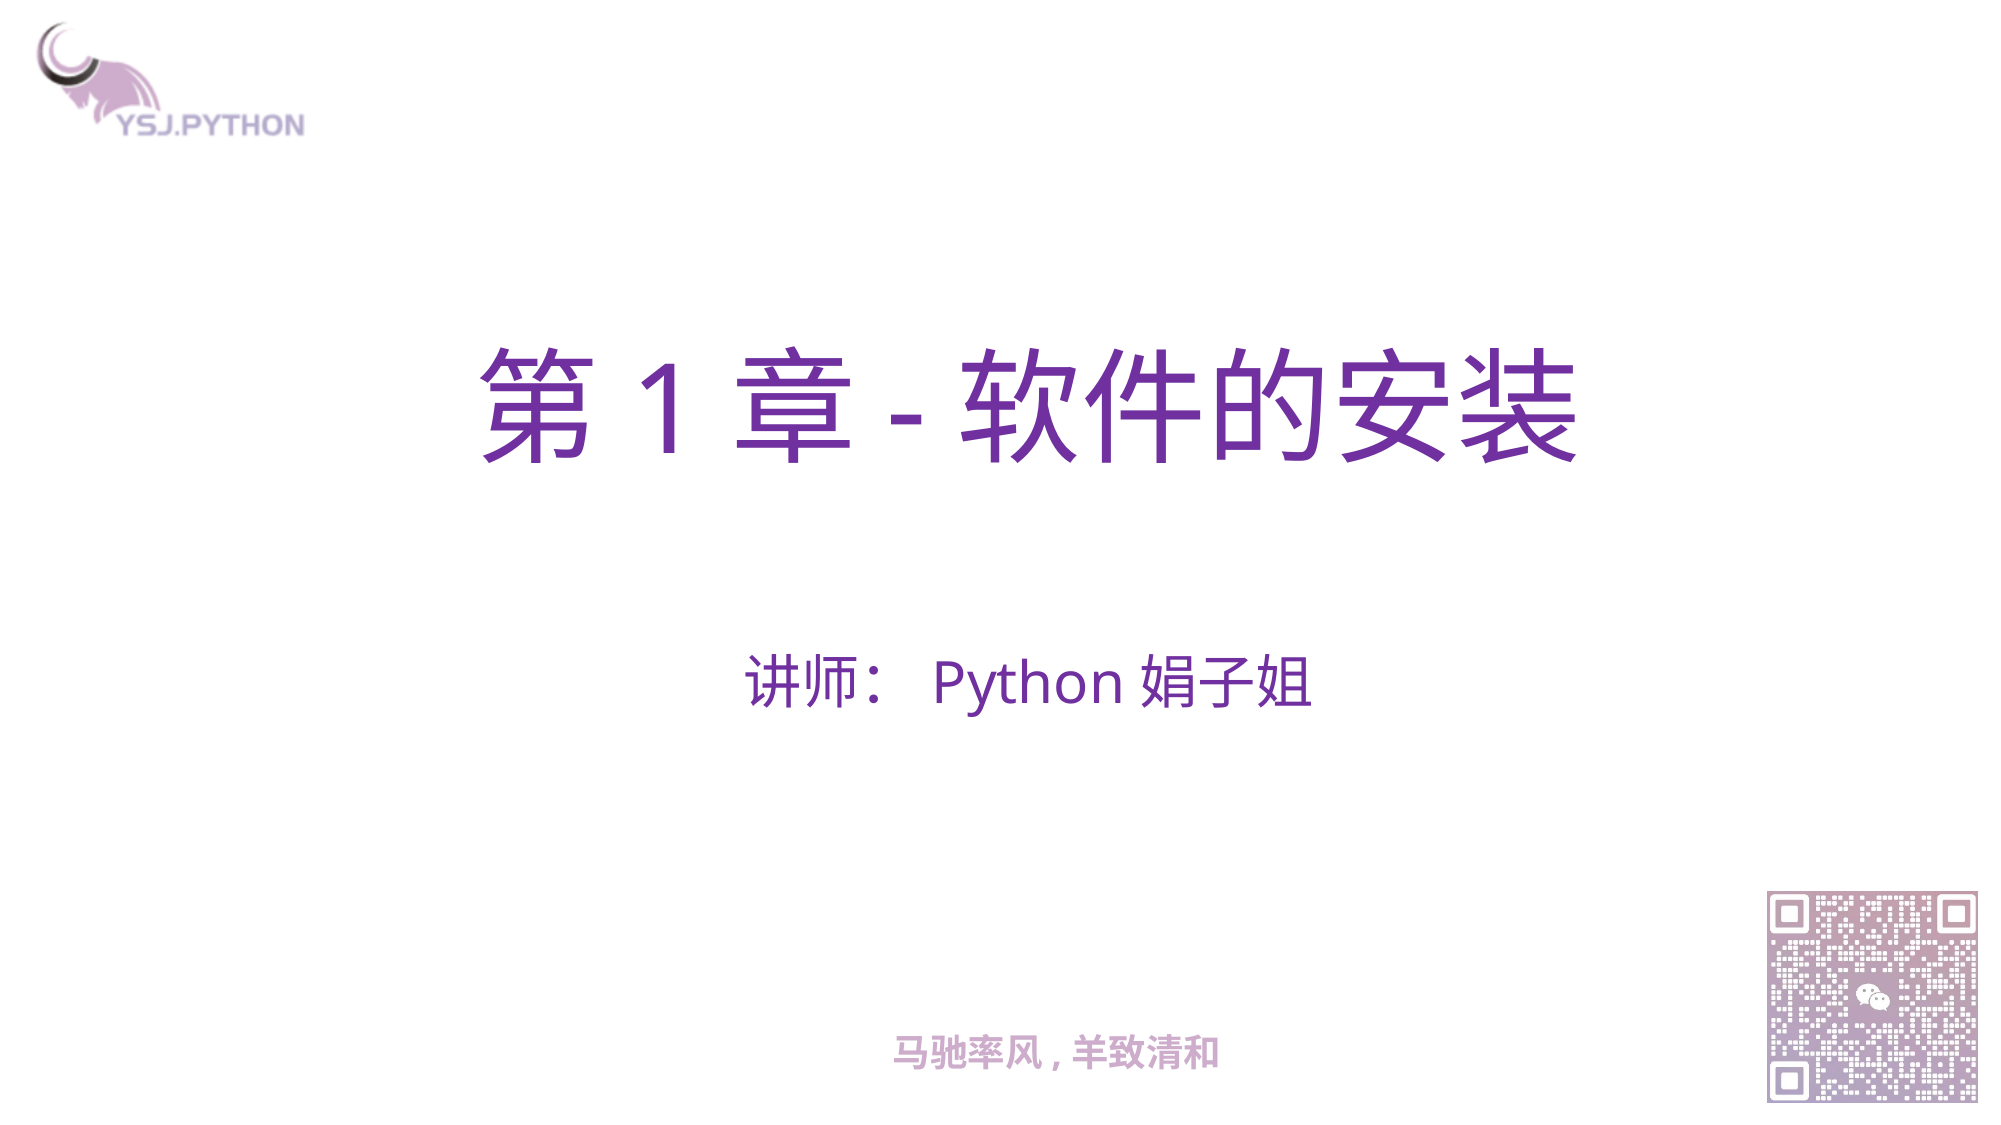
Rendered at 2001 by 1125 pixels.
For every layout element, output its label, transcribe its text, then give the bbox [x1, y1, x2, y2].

text_box 第1章-软件的安装 [460, 320, 1597, 486]
text_box 讲师：Python娟子姐 [728, 637, 1329, 723]
picture [1767, 891, 1978, 1103]
picture [0, 0, 346, 159]
text_box 马驰率风,羊致清和 [877, 1021, 1305, 1082]
